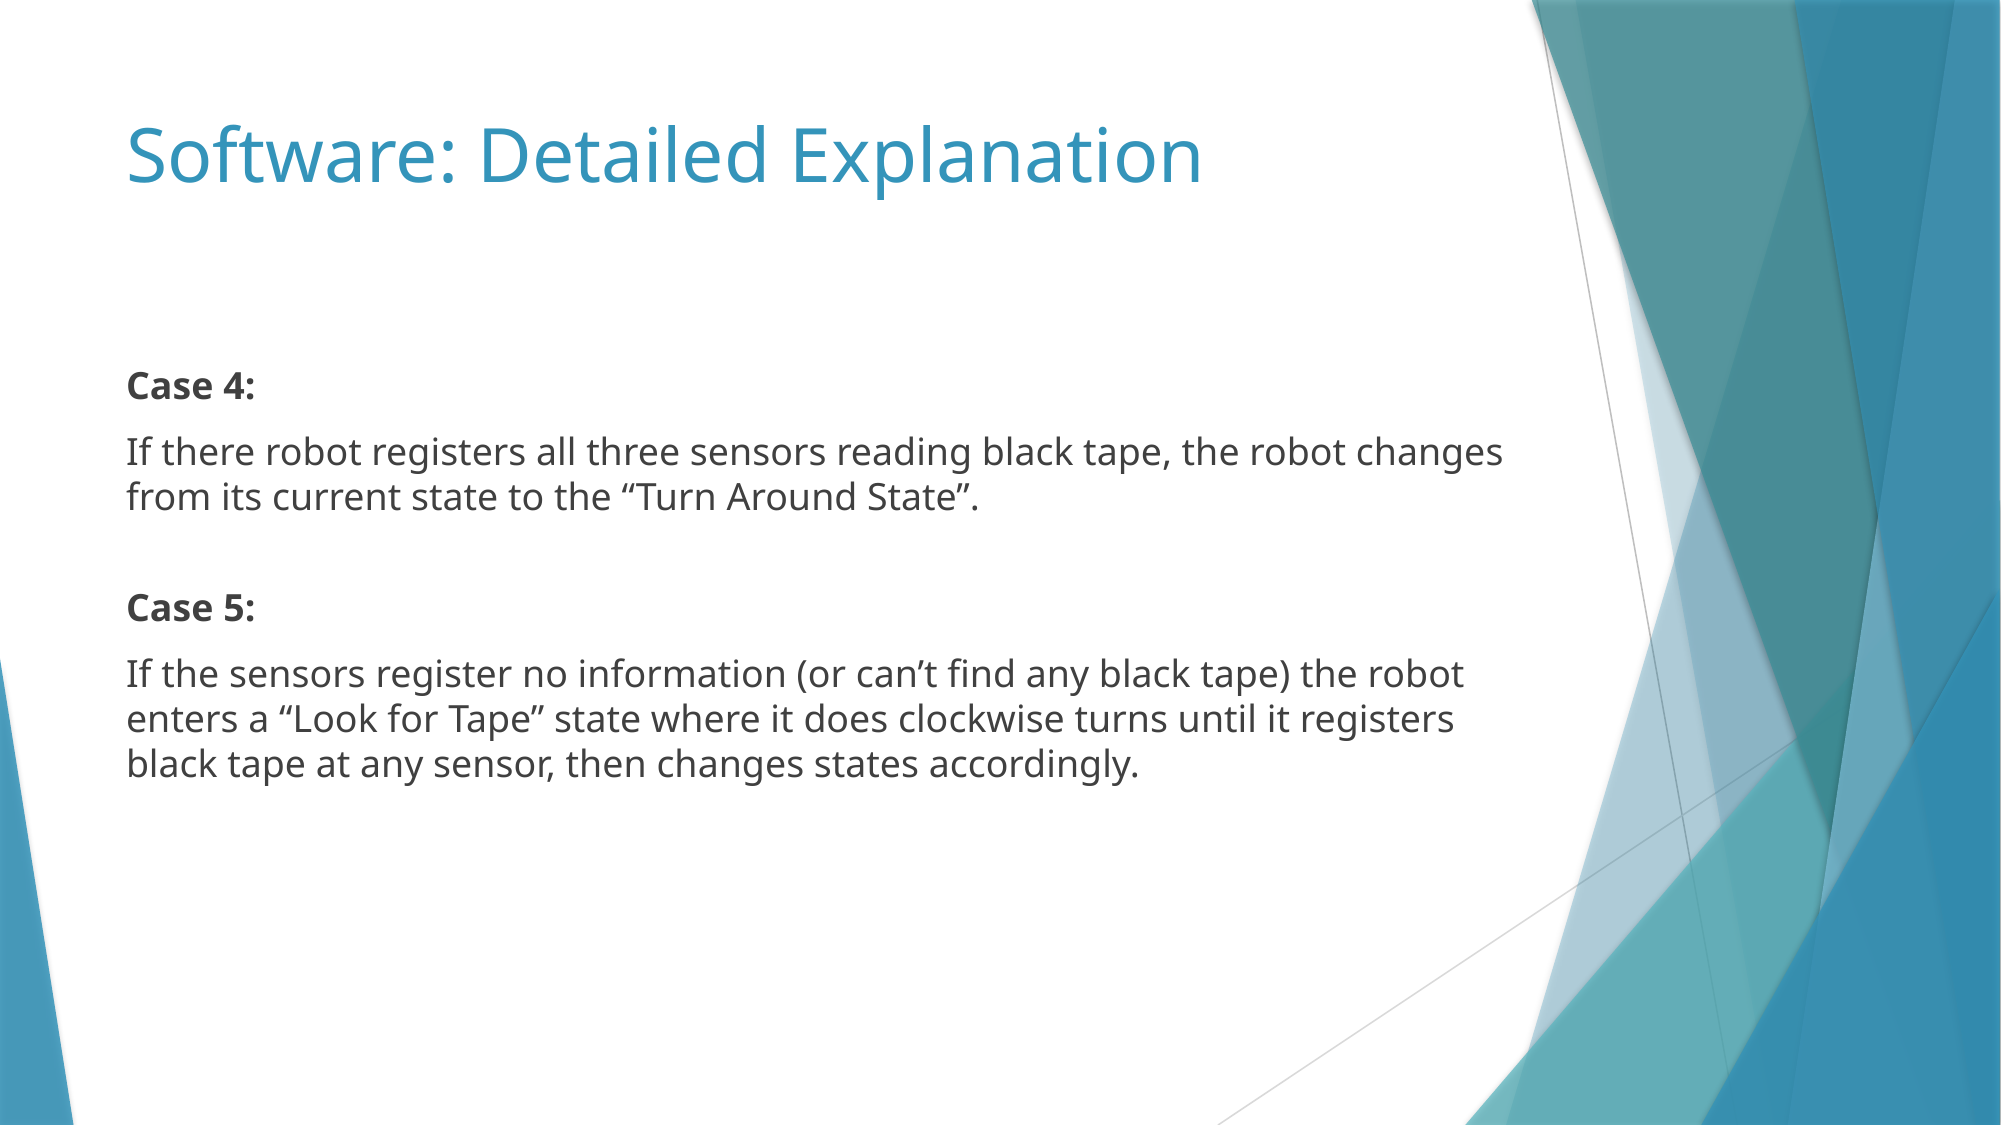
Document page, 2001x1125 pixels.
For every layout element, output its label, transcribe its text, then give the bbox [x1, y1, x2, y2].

list Case 4: If there robot registers all three sensors reading black tape, the robot changes from its current state to the “Turn Around State”. Case 5: If the sensors register no information (or can’t find any black tape) the robot enters a “Look for Tape” state where it does clockwise turns until it registers black tape at any sensor, then changes states accordingly. [111, 354, 1522, 992]
title Software: Detailed Explanation [111, 99, 1522, 317]
